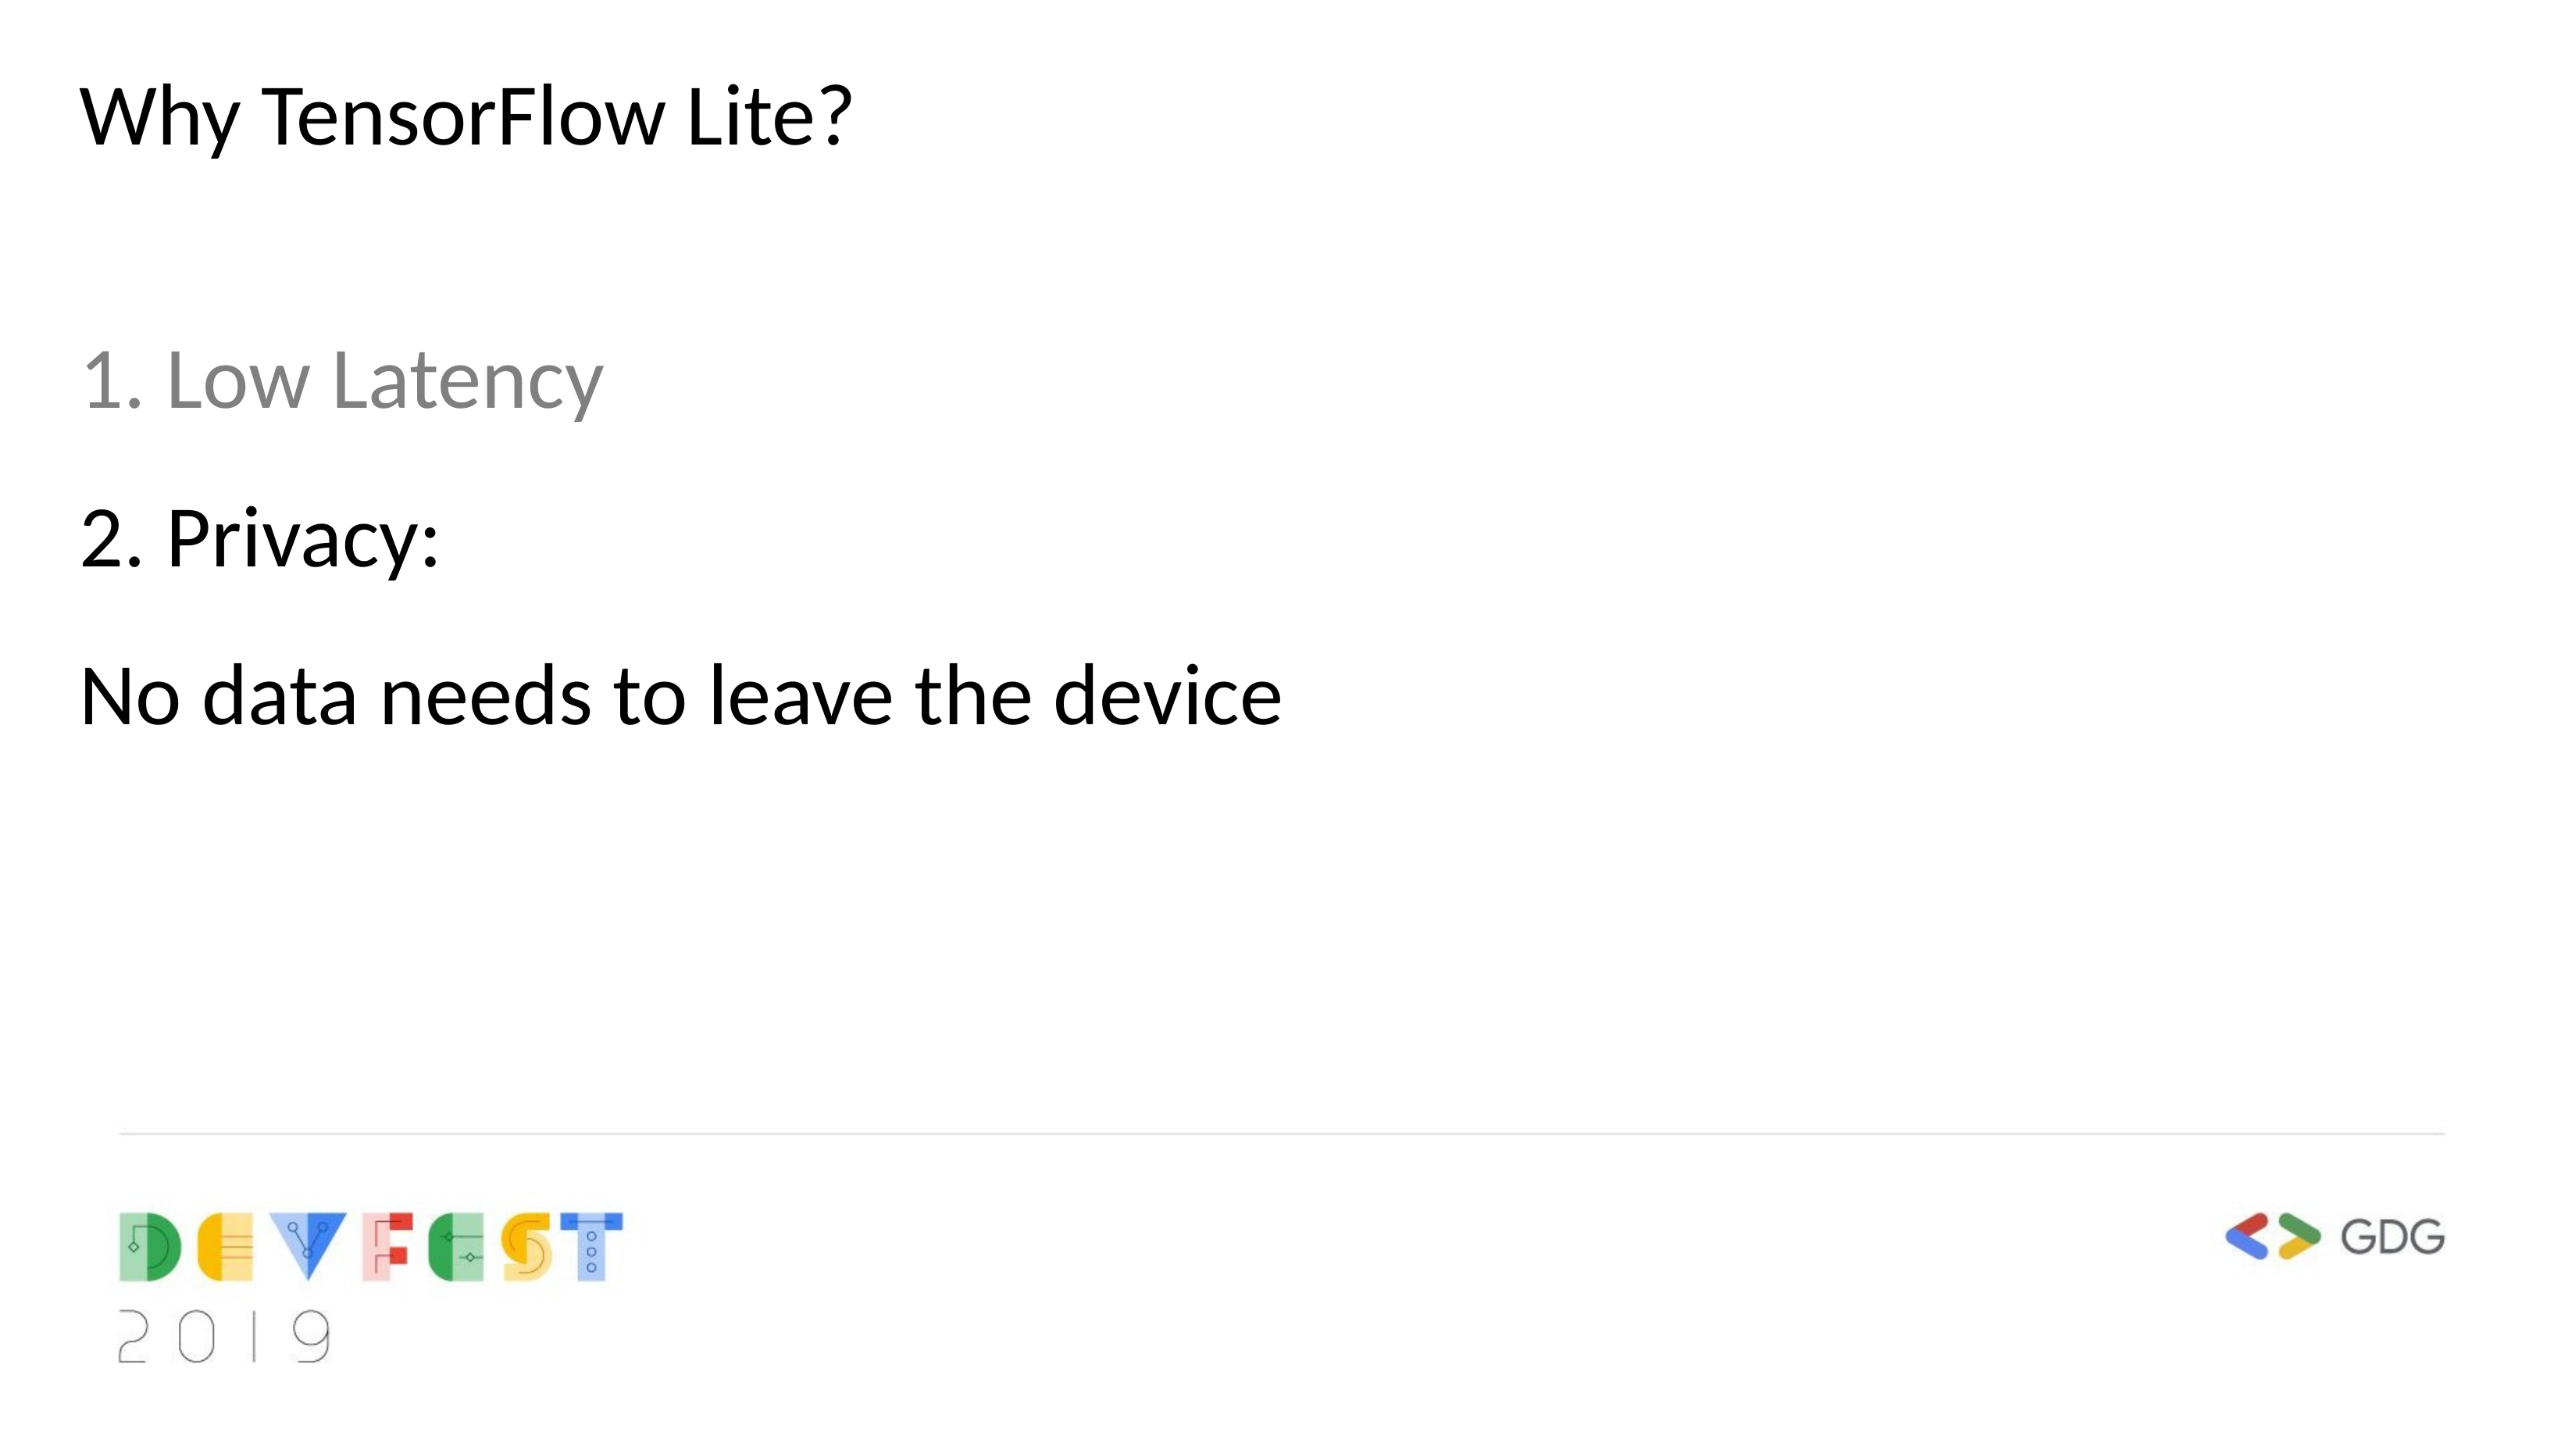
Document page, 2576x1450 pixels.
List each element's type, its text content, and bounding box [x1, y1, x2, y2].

text_box Why TensorFlow Lite? 1. Low Latency 2. Privacy: No data needs to leave the device [67, 51, 2538, 748]
text_box [107, 1127, 2447, 1364]
